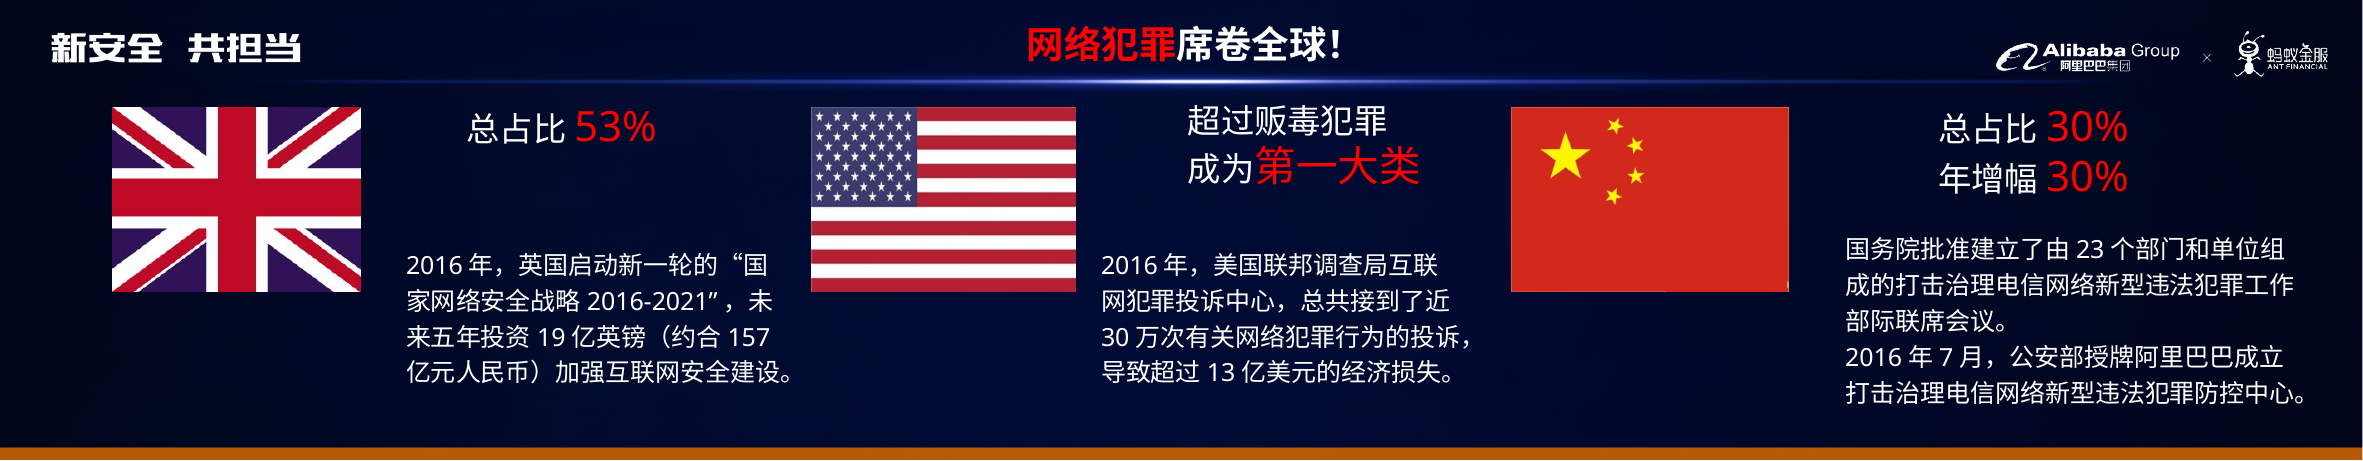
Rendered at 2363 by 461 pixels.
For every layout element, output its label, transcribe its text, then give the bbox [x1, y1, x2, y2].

text_box 总占比53% [440, 87, 684, 164]
text_box 国务院批准建立了由23个部门和单位组成的打击治理电信网络新型违法犯罪工作部际联席会议。 2016年7月，公安部授牌阿里巴巴成立打击治理电信网络新型违法犯罪防控中心。 [1819, 214, 2327, 421]
text_box 2016年，美国联邦调查局互联网犯罪投诉中心，总共接到了近30万次有关网络犯罪行为的投诉，导致超过13亿美元的经济损失。 [1074, 230, 1489, 400]
text_box 总占比30% 年增幅30% [1912, 86, 2156, 214]
text_box 超过贩毒犯罪 成为第一大类 [1161, 87, 1448, 204]
picture [0, 0, 2363, 460]
text_box 网络犯罪席卷全球！ [1000, 8, 1391, 80]
text_box 2016年，英国启动新一轮的“国家网络安全战略2016-2021”，未来五年投资19亿英镑（约合157亿元人民币）加强互联网安全建设。 [379, 230, 812, 400]
